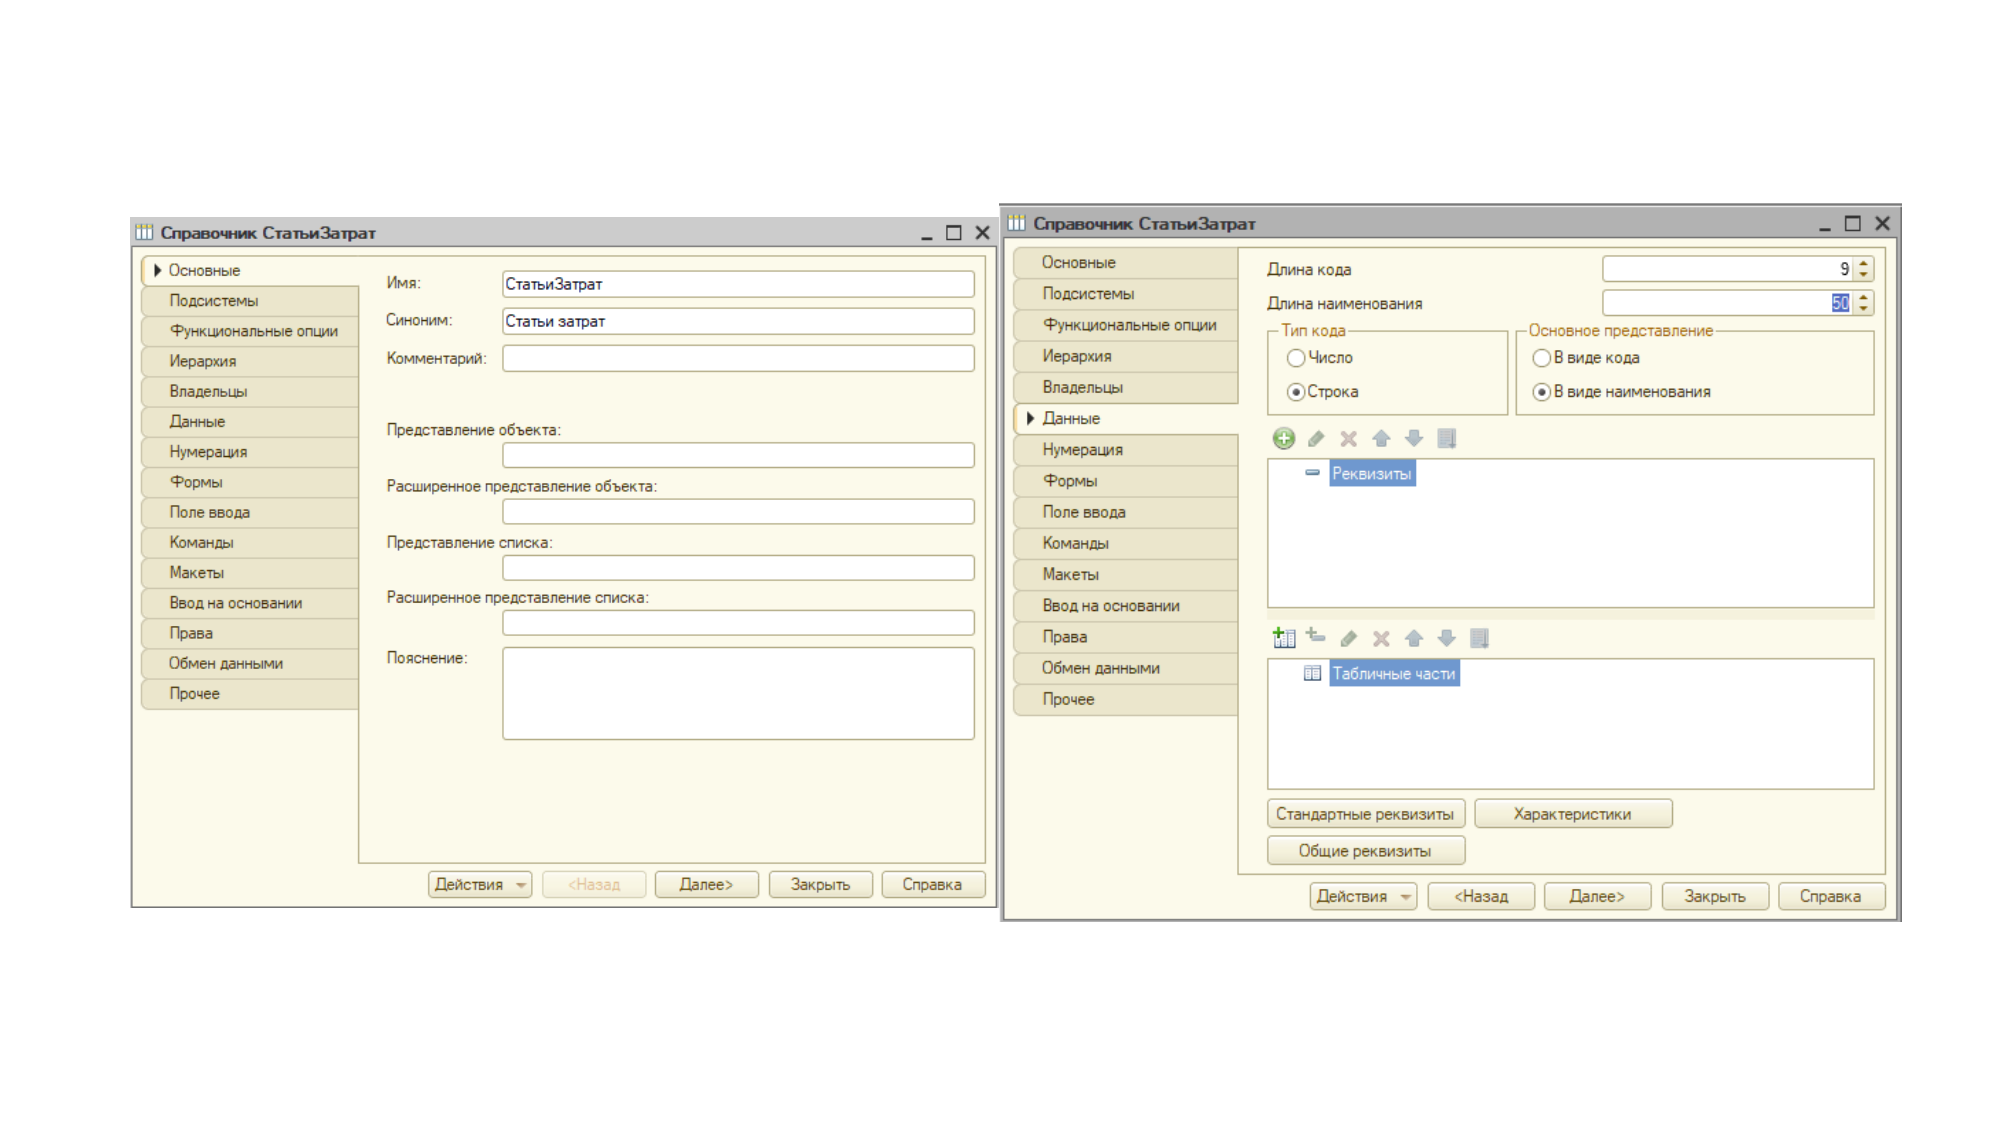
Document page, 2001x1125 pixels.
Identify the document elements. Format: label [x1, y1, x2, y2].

picture [130, 203, 1902, 922]
